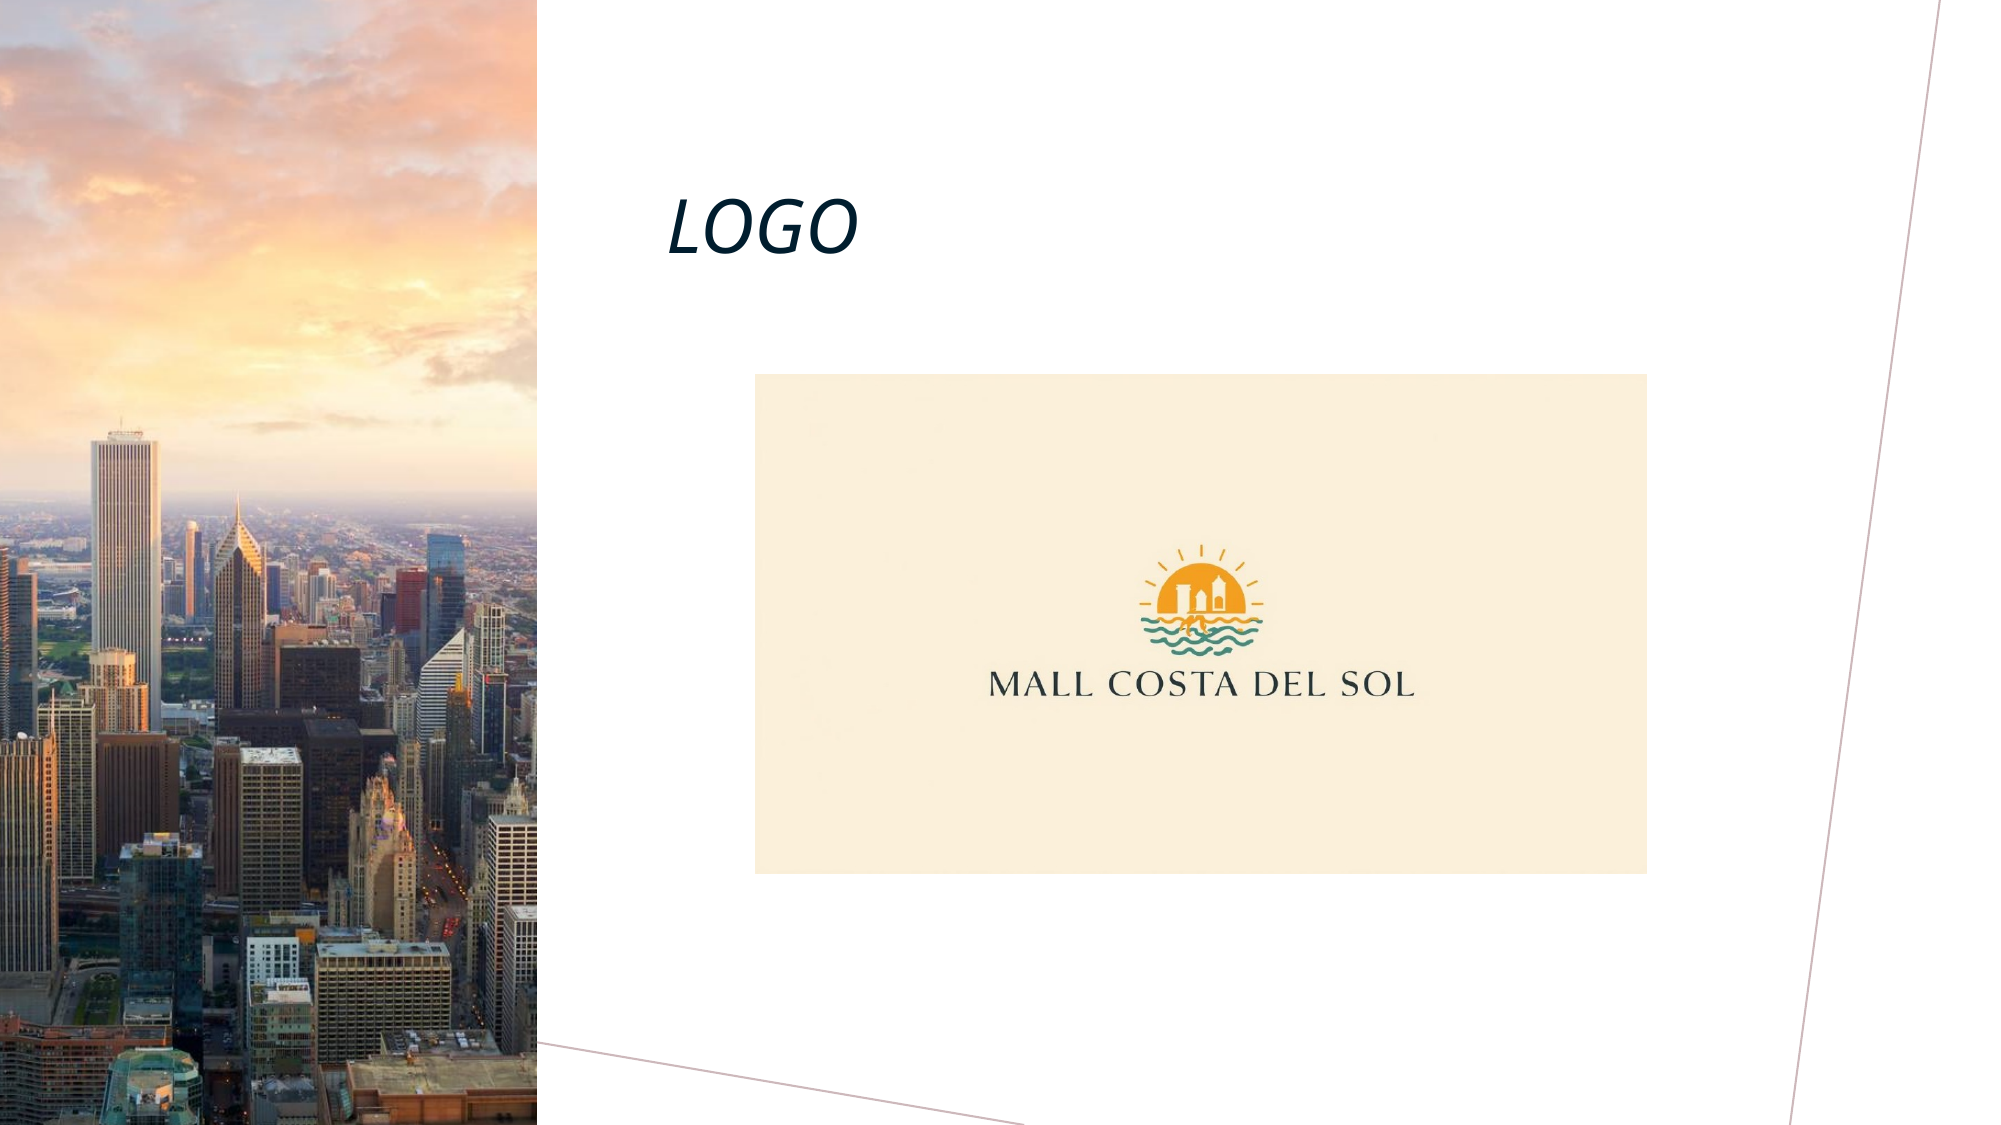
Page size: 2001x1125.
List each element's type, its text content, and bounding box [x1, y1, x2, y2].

title logo [651, 30, 1789, 278]
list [755, 374, 1647, 874]
picture [0, 0, 538, 1125]
